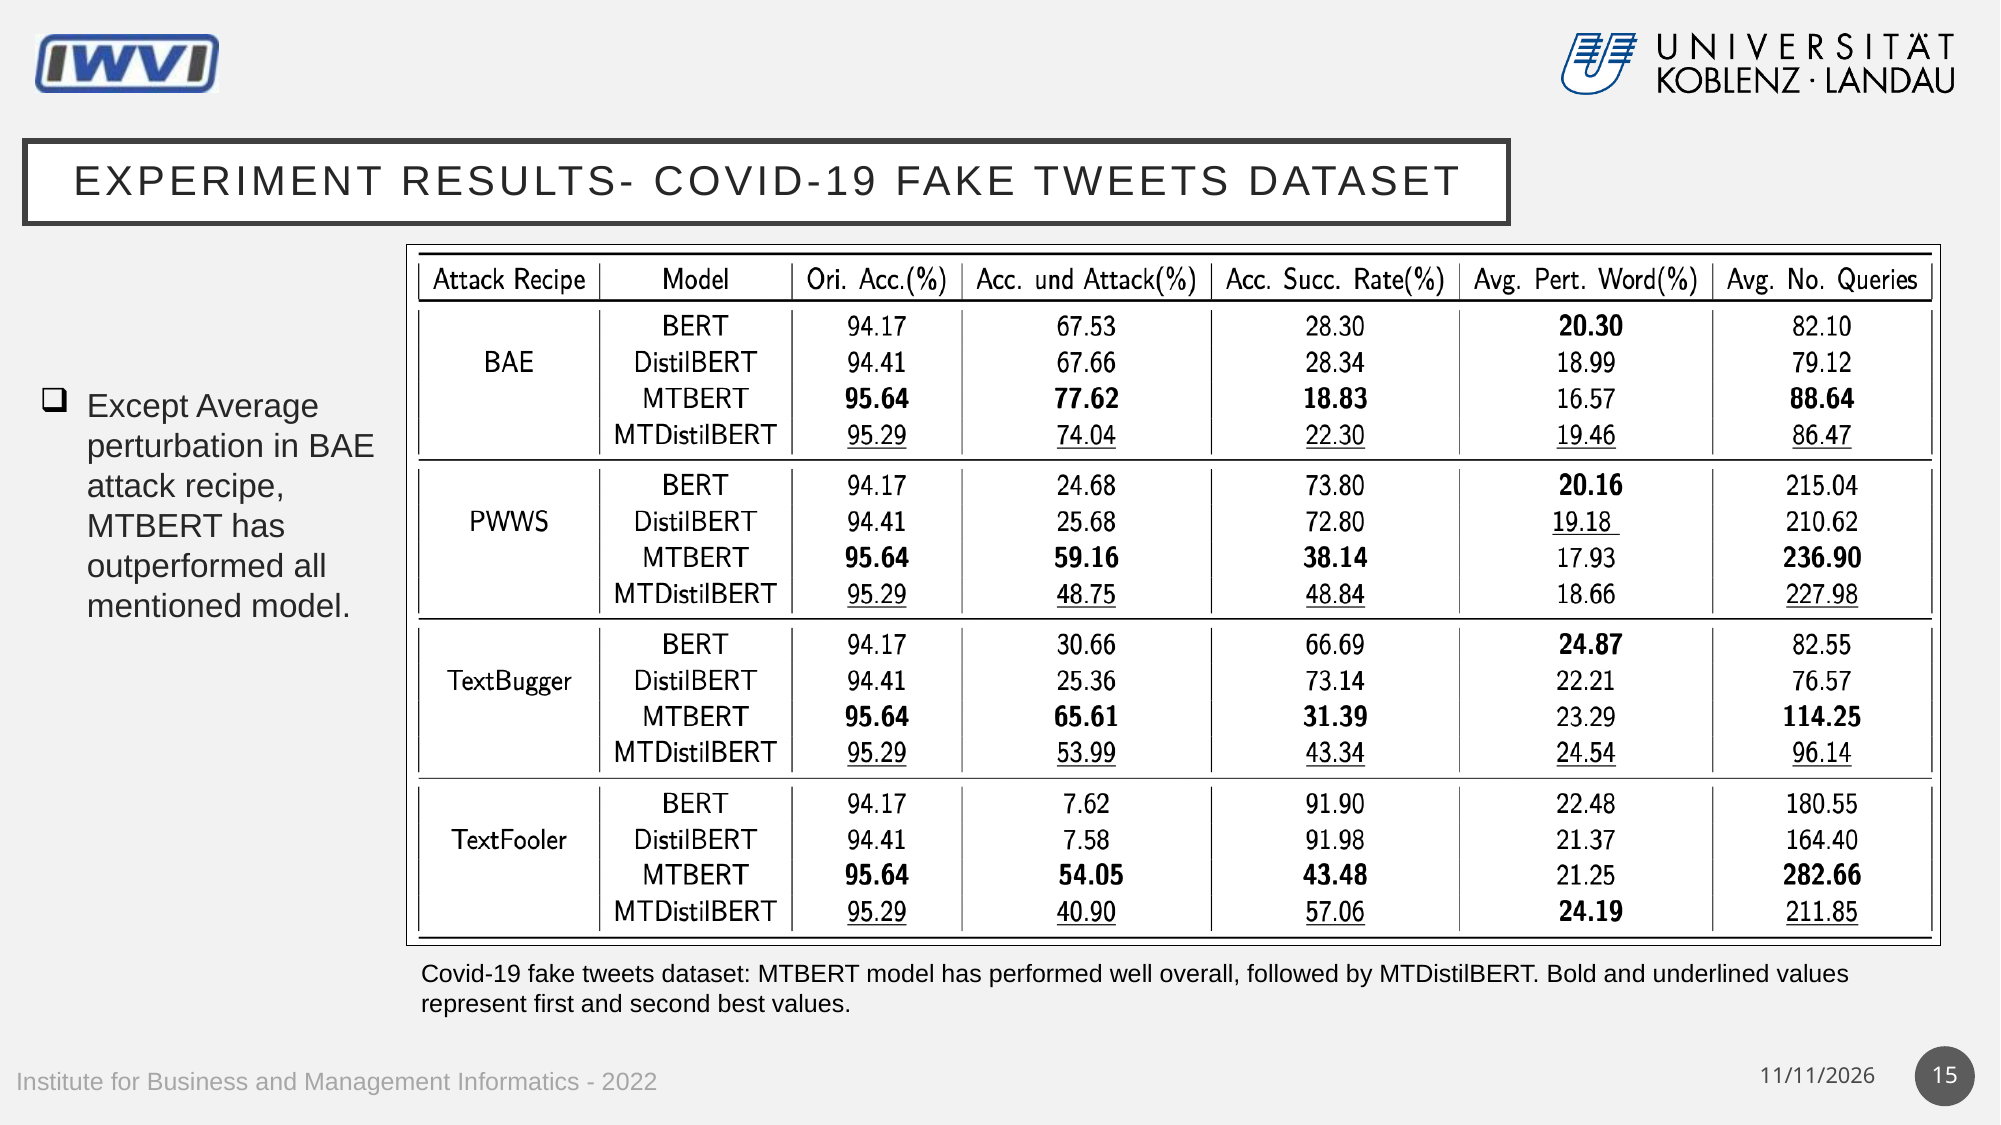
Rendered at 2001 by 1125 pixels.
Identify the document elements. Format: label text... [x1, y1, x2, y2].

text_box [693, 158, 707, 164]
text_box Covid-19 fake tweets dataset: MTBERT model has performed well overall, followed by MTDistilBERT. Bold and underlined values represent first and second best values. [406, 949, 1941, 1025]
picture [35, 34, 219, 93]
picture [1561, 32, 1954, 95]
title Experiment results- Covid-19 fake tweets dataset [22, 138, 1511, 226]
picture [406, 244, 1941, 946]
slide_number 15 [1914, 1046, 1975, 1107]
text_box Except Average perturbation in BAE attack recipe, MTBERT has outperformed all mentioned model. [25, 376, 406, 749]
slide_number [1438, 1049, 1891, 1103]
